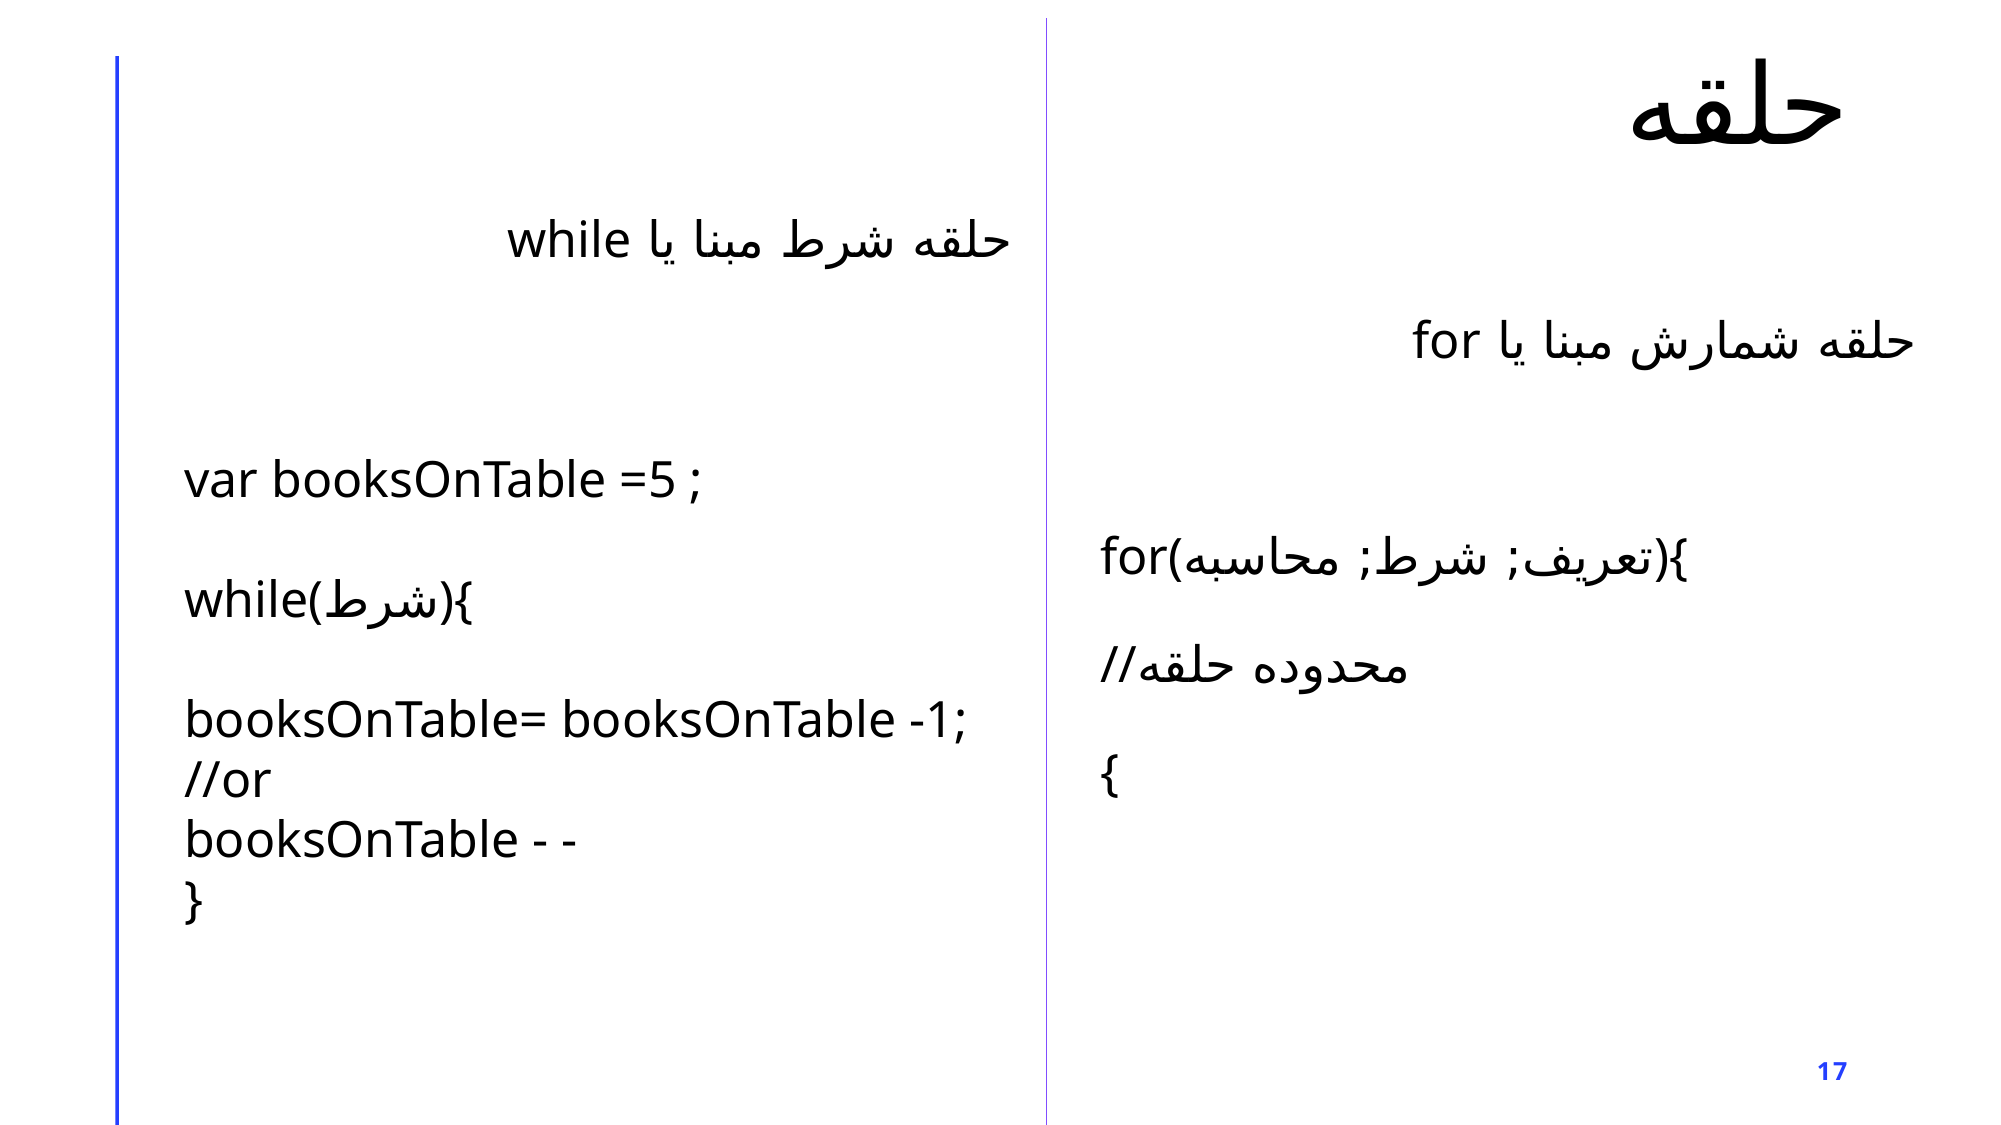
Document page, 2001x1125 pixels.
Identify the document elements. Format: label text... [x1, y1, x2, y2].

list حلقه شمارش مبنا یا for for(تعریف; شرط; محاسبه){ //محدوده حلقه { [1085, 271, 1933, 812]
title حلقه [1153, 0, 1865, 218]
slide_number 17 [1412, 1042, 1863, 1103]
text_box حلقه شرط مبنا یا while var booksOnTable =5 ; while(شرط){ booksOnTable= booksOnTable -1; //or booksOnTable - - } [169, 200, 1027, 936]
